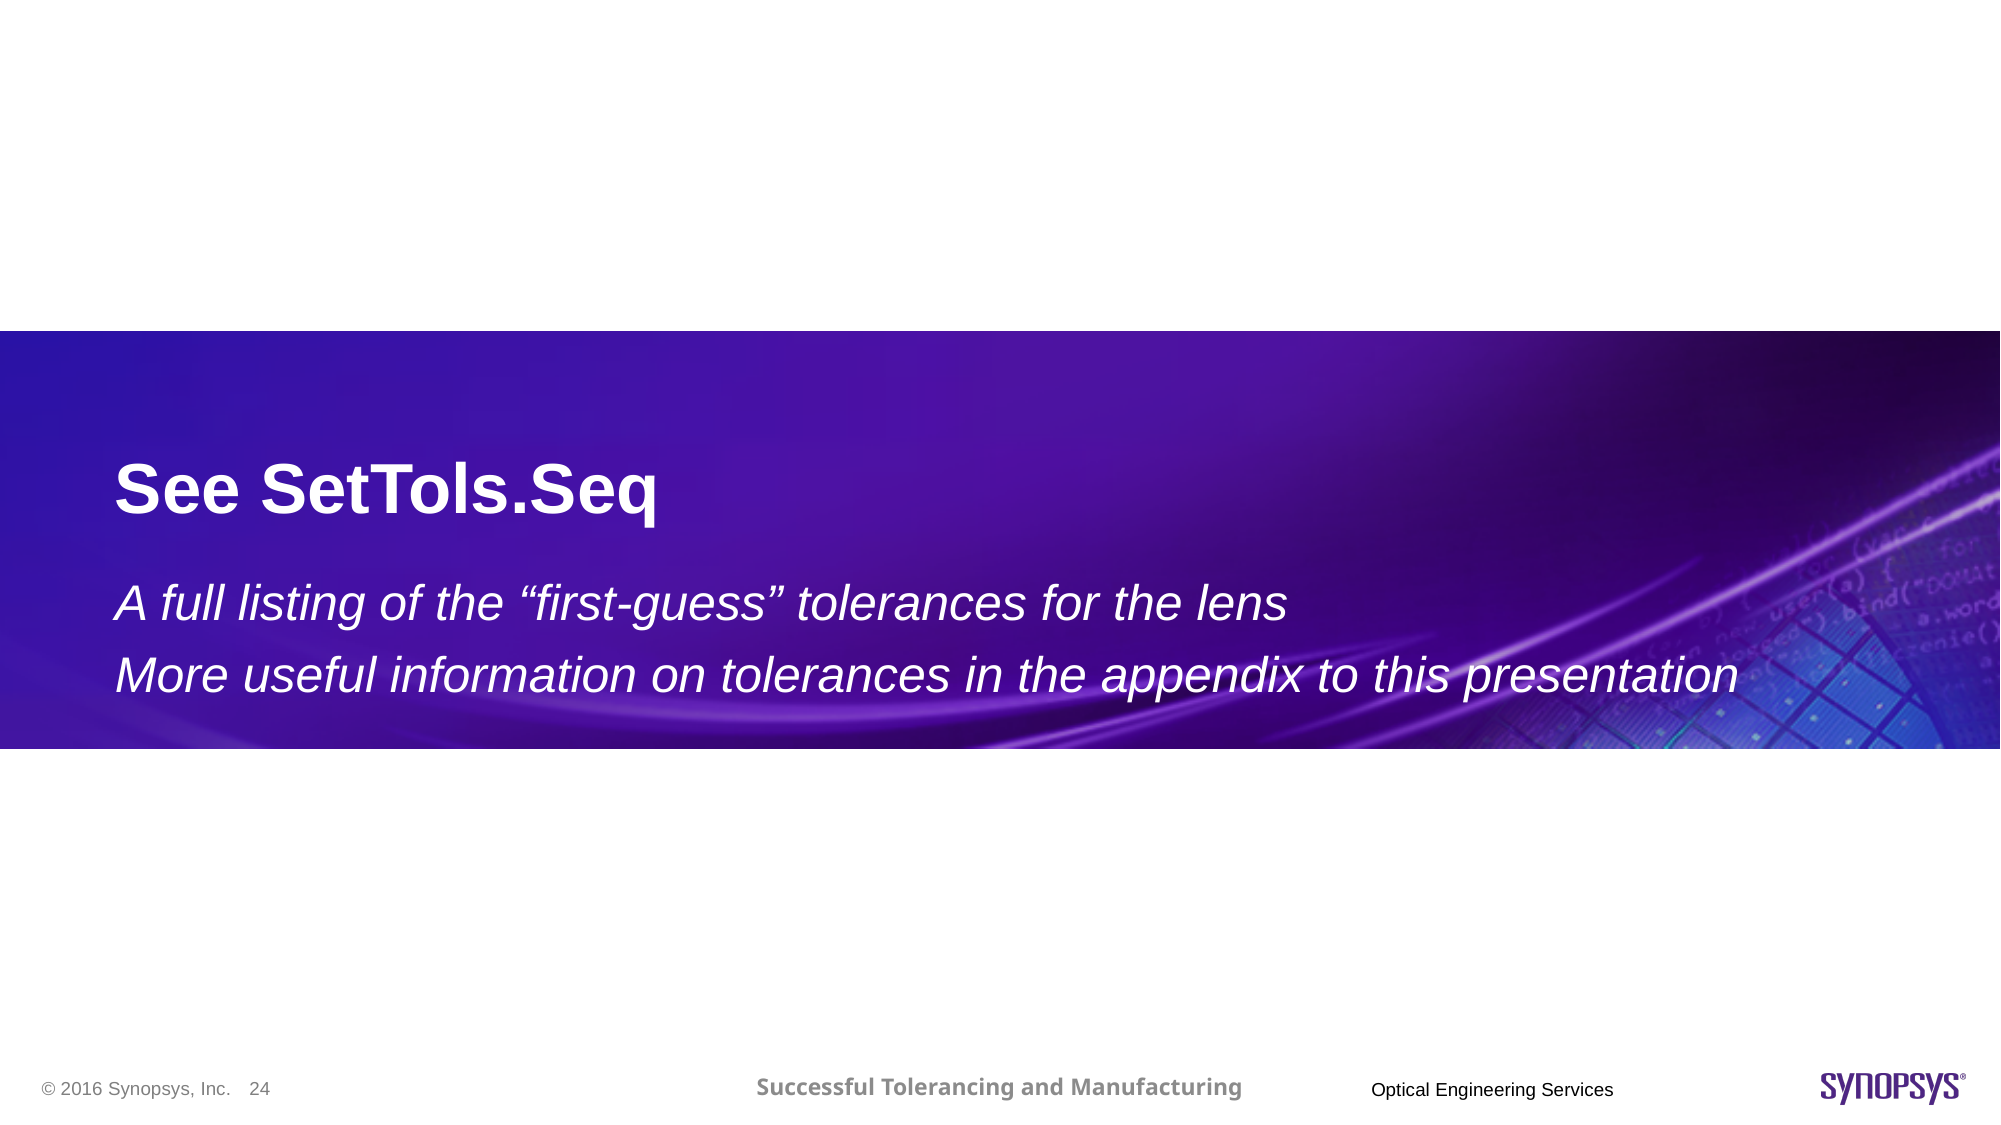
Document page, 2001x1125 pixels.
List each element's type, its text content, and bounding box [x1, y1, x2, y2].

picture [0, 331, 2000, 749]
list A full listing of the “first-guess” tolerances for the lens More useful information on tolerances in the appendix to this presentation [99, 562, 1804, 747]
picture [1821, 1073, 1966, 1109]
footer Successful Tolerancing and Manufacturing [673, 1057, 1327, 1118]
title See SetTols.Seq [99, 329, 1804, 536]
